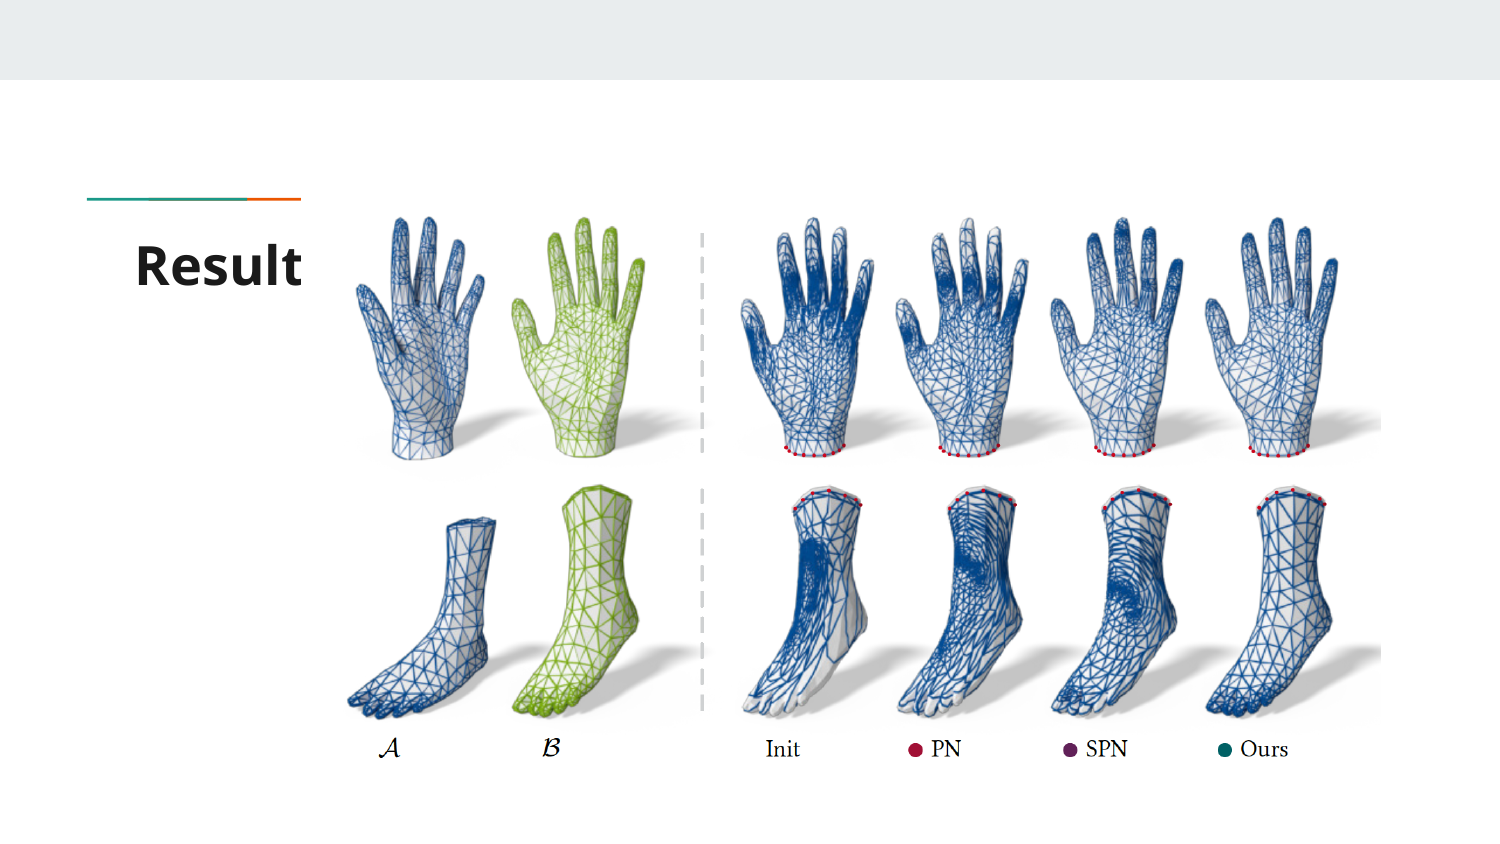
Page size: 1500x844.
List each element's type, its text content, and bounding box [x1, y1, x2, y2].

picture [301, 190, 1381, 778]
title Result [119, 216, 296, 305]
